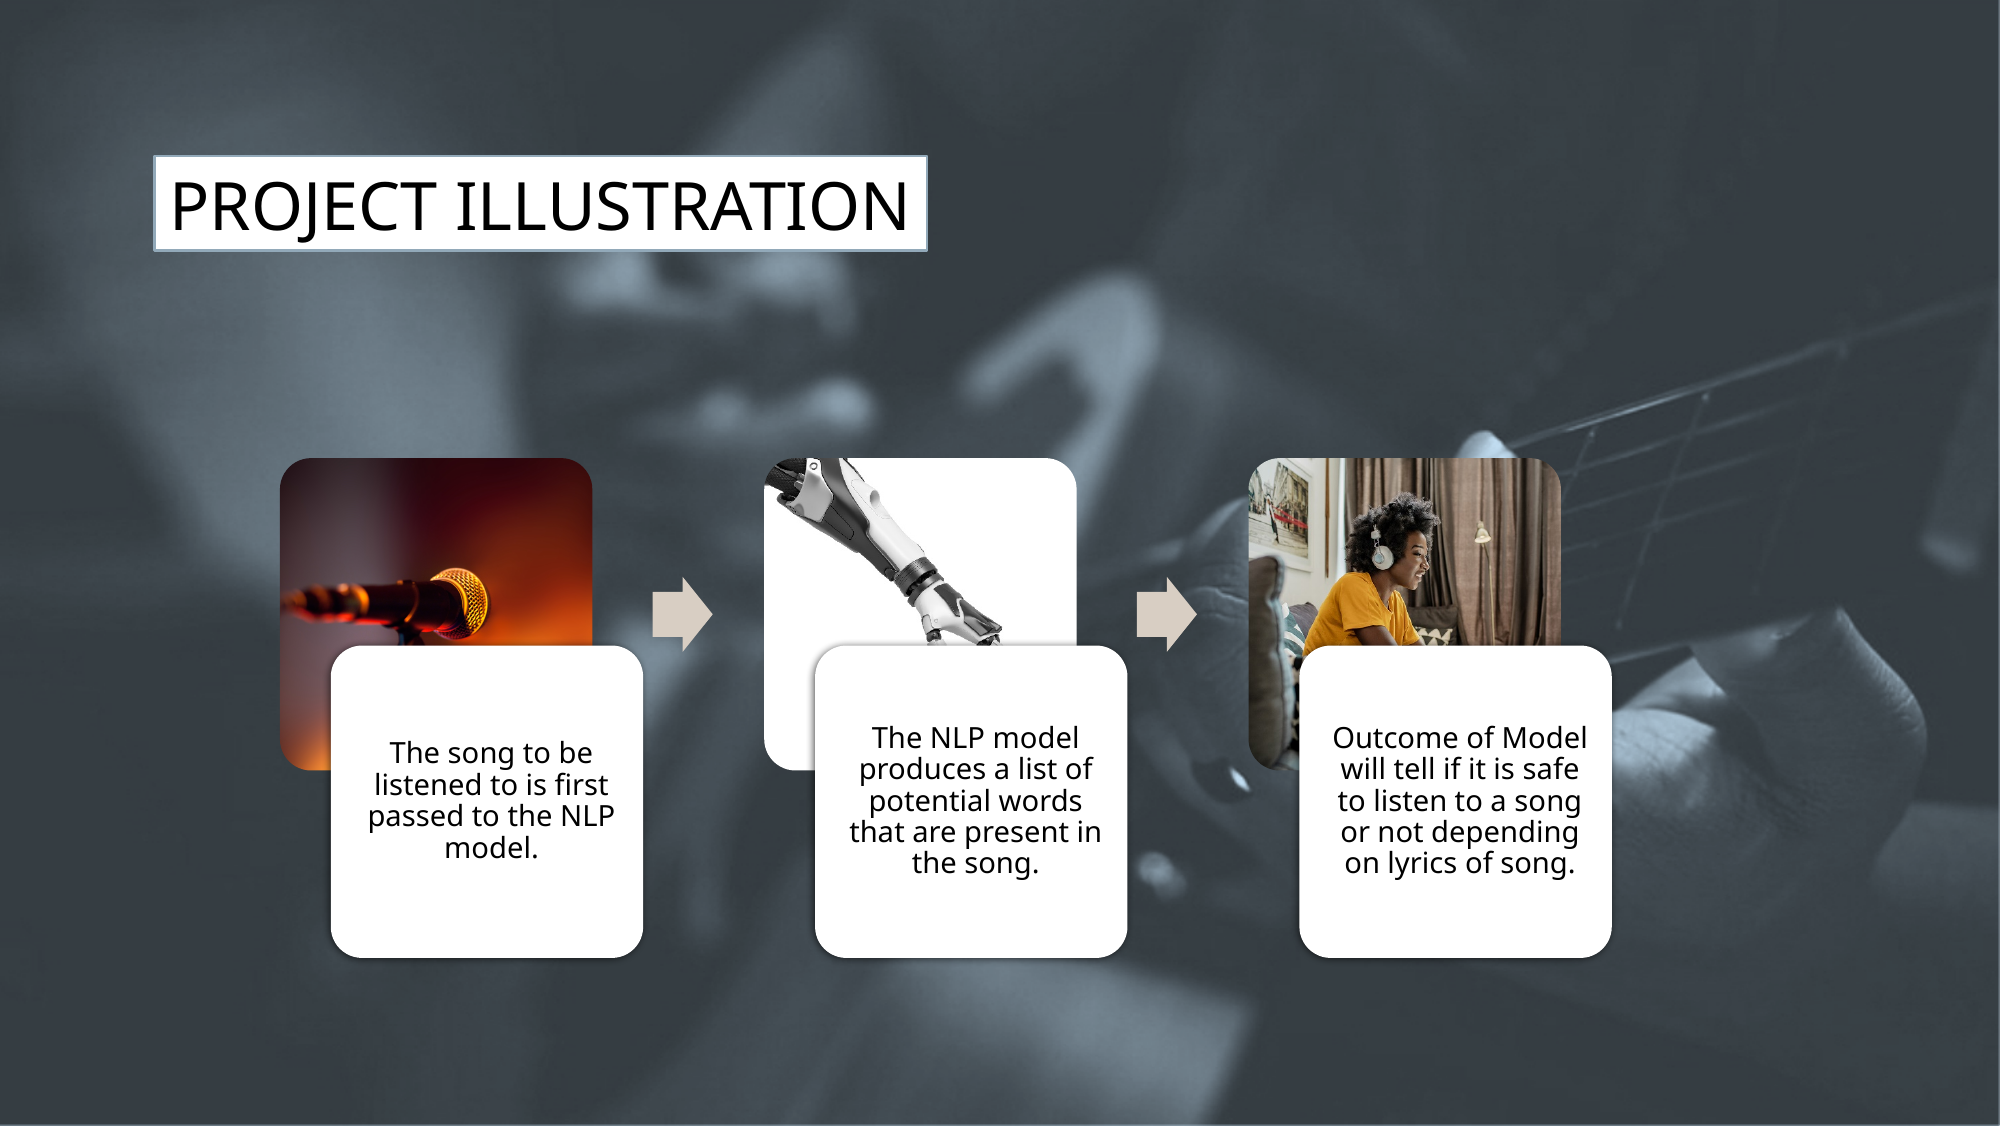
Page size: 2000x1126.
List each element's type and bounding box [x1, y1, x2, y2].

text_box [279, 408, 1613, 1008]
picture [0, 0, 2000, 1126]
